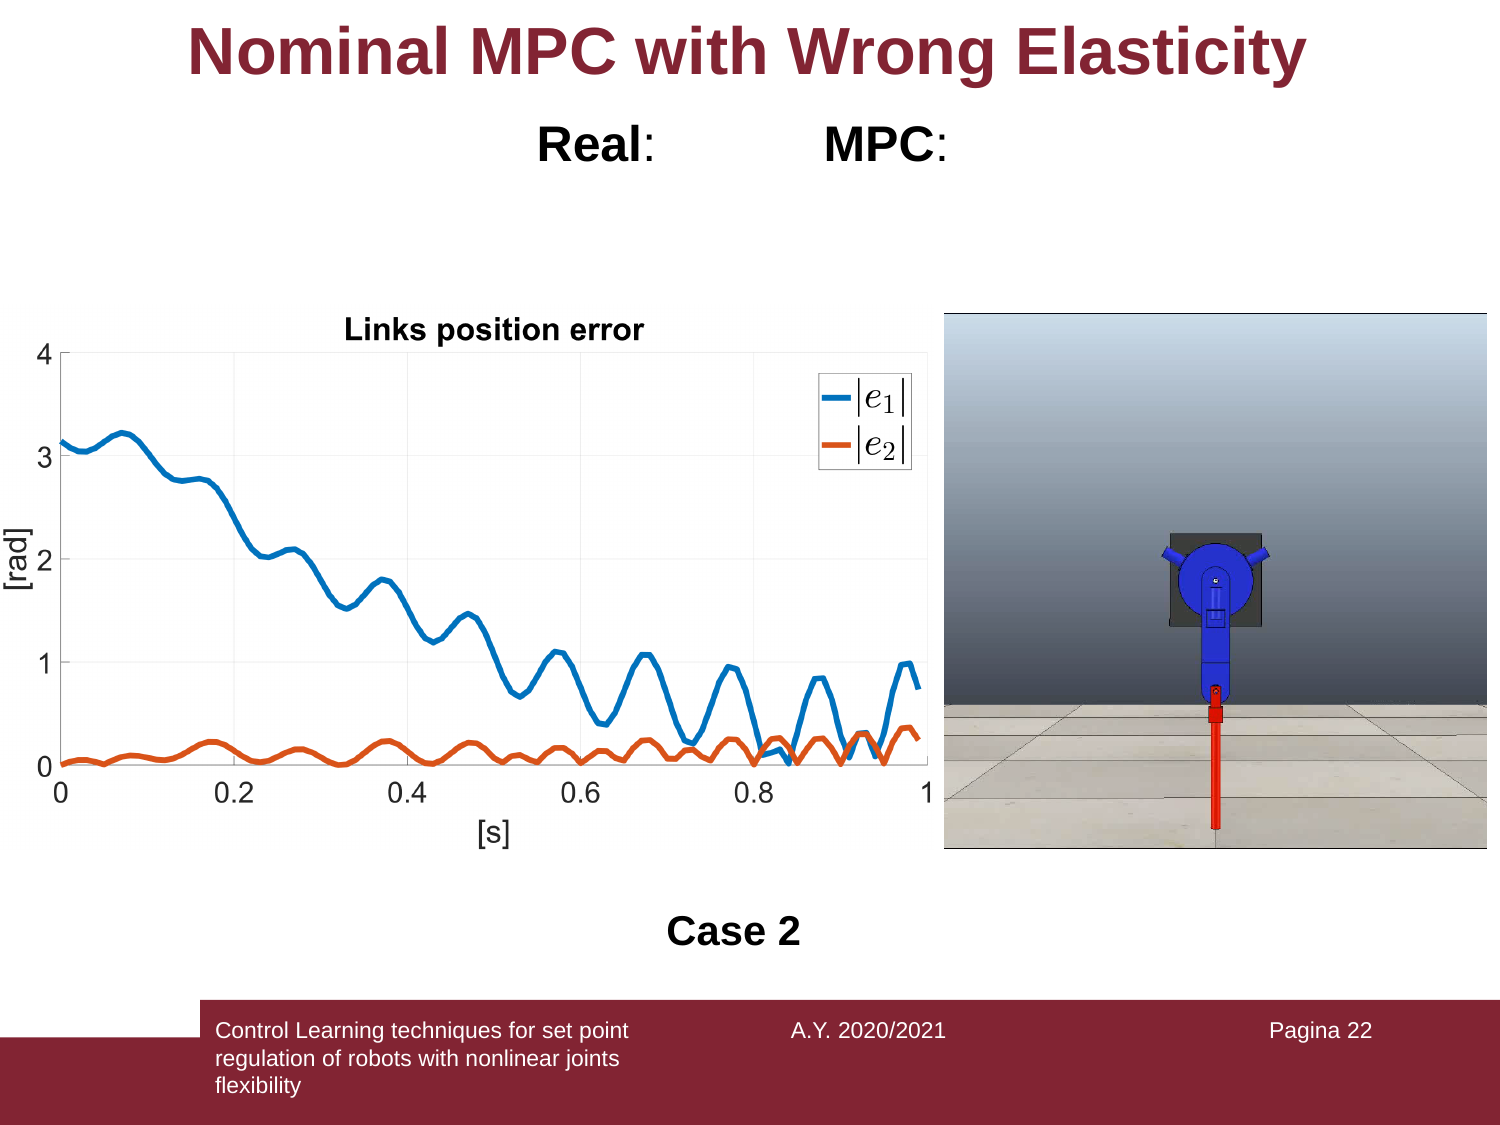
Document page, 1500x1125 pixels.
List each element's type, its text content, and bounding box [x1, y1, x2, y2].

picture [0, 304, 934, 850]
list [943, 312, 1488, 850]
slide_number Pagina 22 [1074, 1008, 1388, 1084]
title Nominal MPC with Wrong Elasticity [20, 0, 1478, 132]
text_box Case 2 [651, 896, 849, 961]
slide_number A.Y. 2020/2021 [712, 1008, 1025, 1084]
footer Control Learning techniques for set point regulation of robots with nonlinear joints flexibility [200, 1008, 675, 1084]
